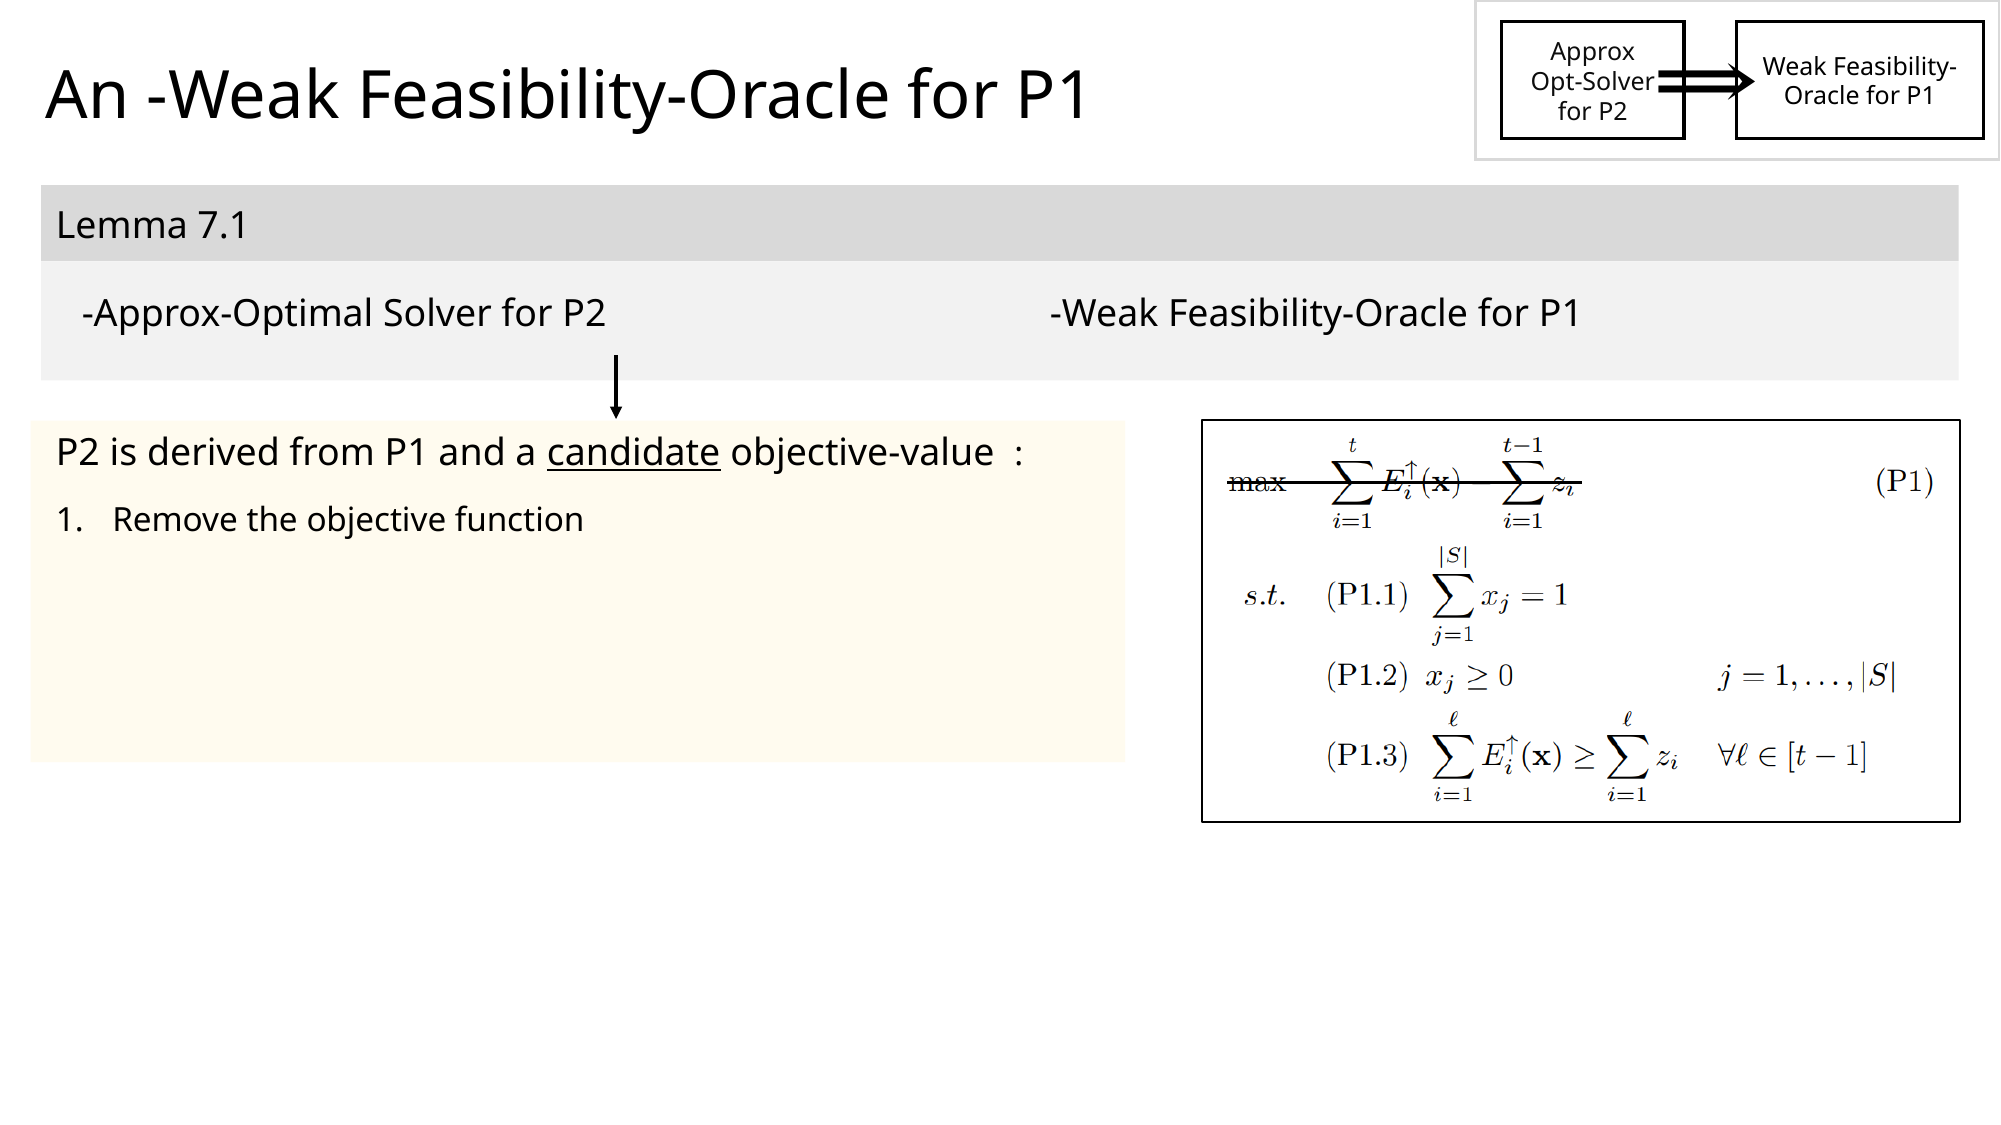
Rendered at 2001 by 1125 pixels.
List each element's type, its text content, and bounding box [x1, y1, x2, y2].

text_box Lemma 7.1 [40, 184, 1960, 260]
text_box [1474, 0, 2000, 161]
text_box [40, 260, 1960, 382]
picture [1202, 420, 1960, 822]
text_box [29, 419, 1127, 764]
